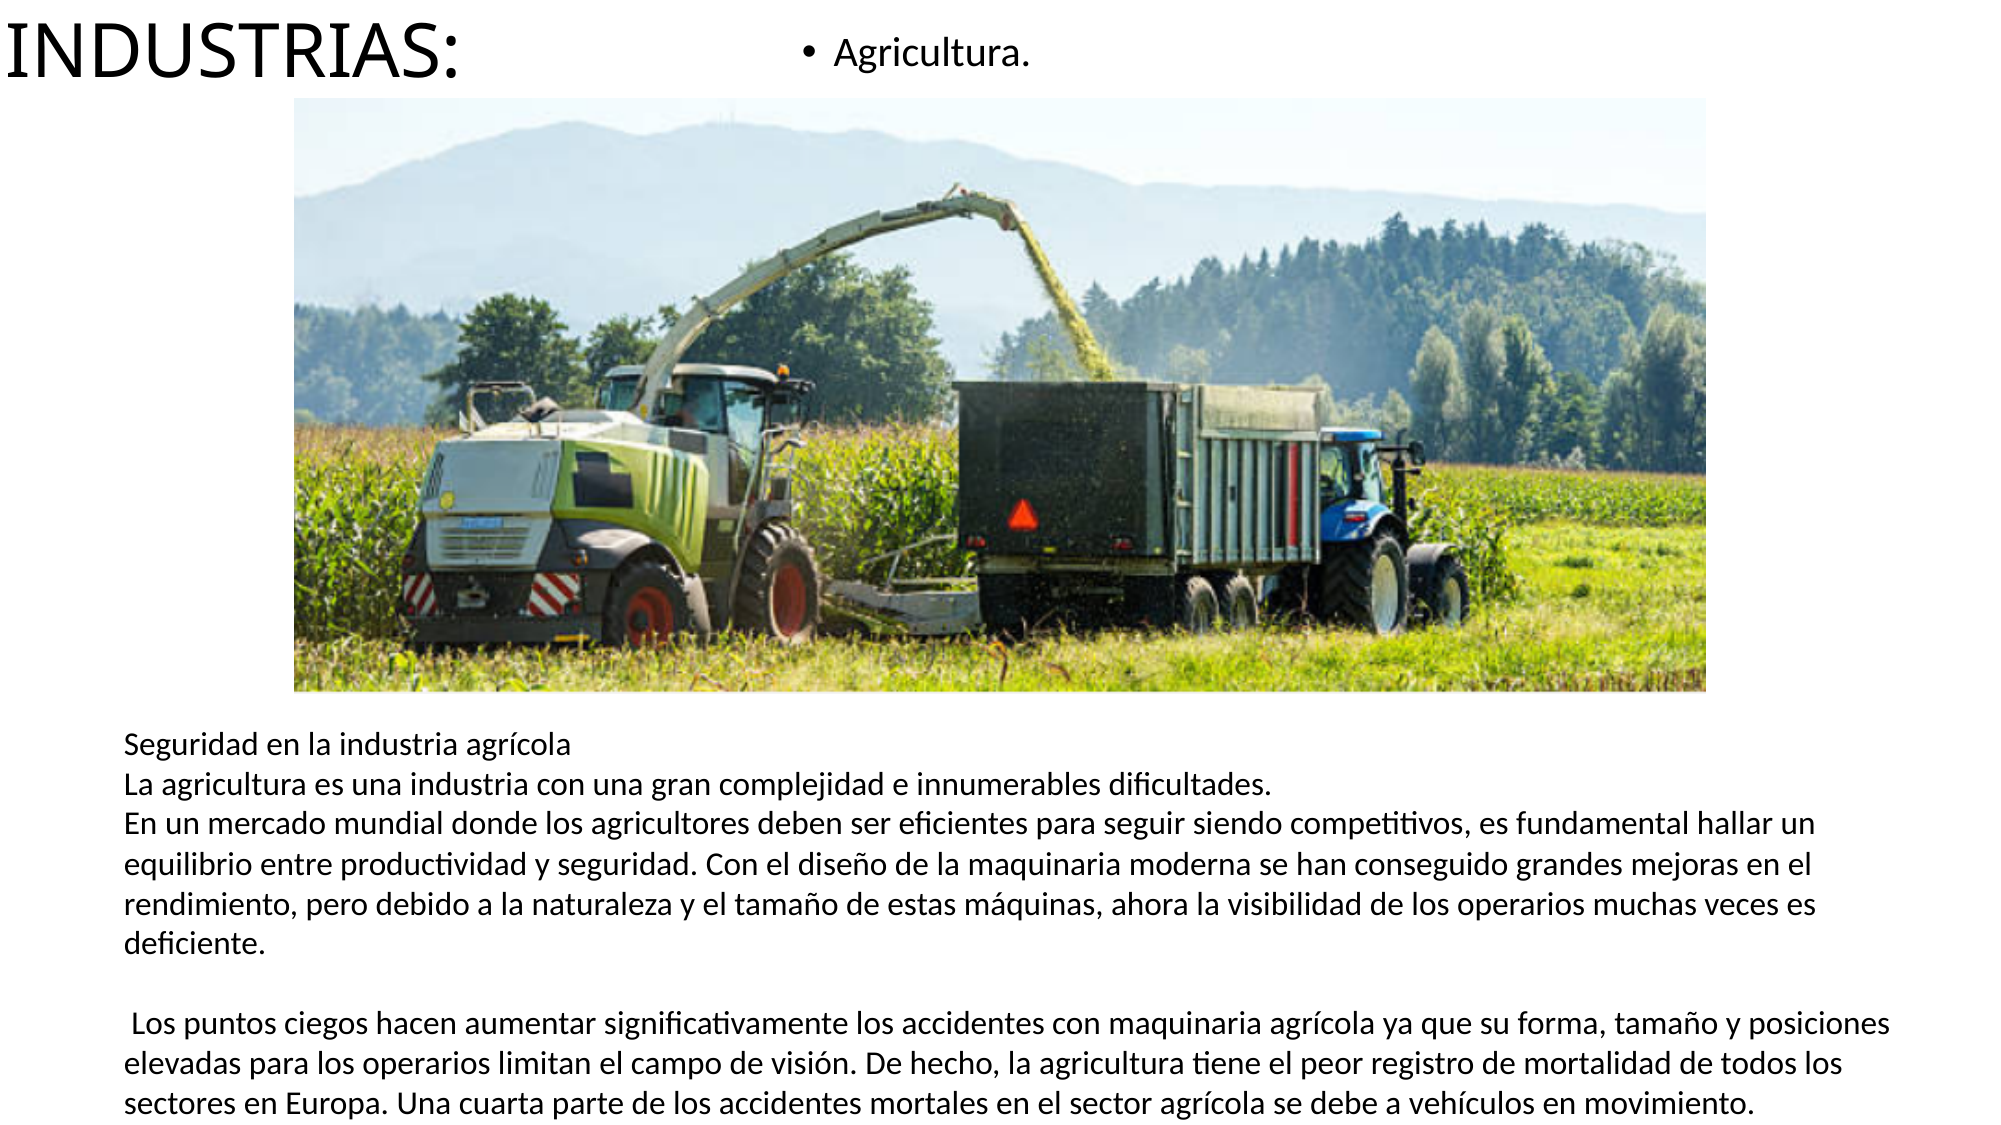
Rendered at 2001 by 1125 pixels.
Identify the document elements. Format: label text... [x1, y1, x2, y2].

title INDUSTRIAS: [0, 2, 939, 105]
text_box Agricultura. [786, 22, 1469, 84]
text_box Seguridad en la industria agrícola La agricultura es una industria con una gran complejidad e innumerables dificultades. En un mercado mundial donde los agricultores deben ser eficientes para seguir siendo competitivos, es fundamental hallar un equilibrio entre productividad y seguridad. Con el diseño de la maquinaria moderna se han conseguido grandes mejoras en el rendimiento, pero debido a la naturaleza y el tamaño de estas máquinas, ahora la visibilidad de los operarios muchas veces es deficiente. Los puntos ciegos hacen aumentar significativamente los accidentes con maquinaria agrícola ya que su forma, tamaño y posiciones elevadas para los operarios limitan el campo de visión. De hecho, la agricultura tiene el peor registro de mortalidad de todos los sectores en Europa. Una cuarta parte de los accidentes mortales en el sector agrícola se debe a vehículos en movimiento. [109, 714, 1962, 1125]
picture [294, 98, 1706, 694]
